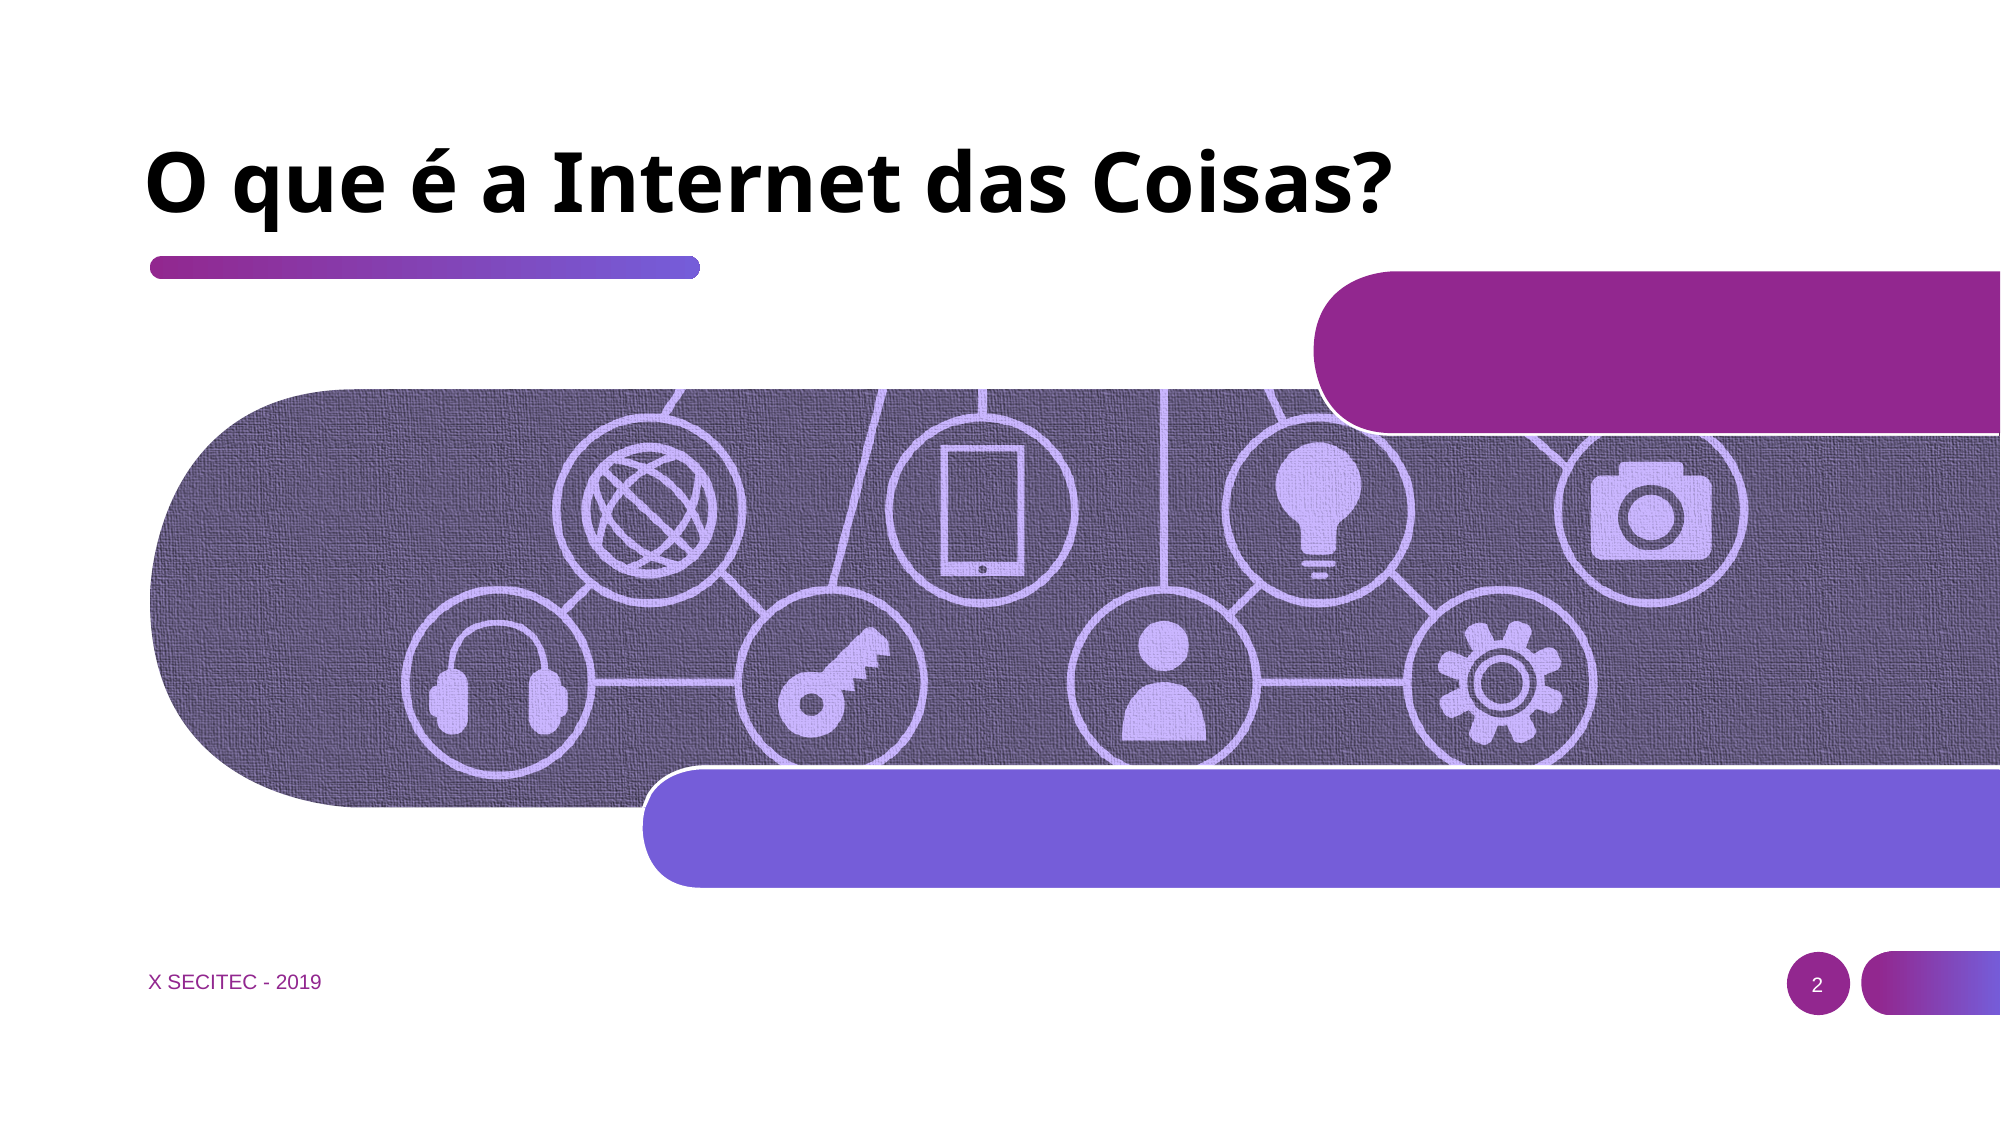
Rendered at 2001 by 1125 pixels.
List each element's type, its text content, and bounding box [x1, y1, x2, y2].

title O que é a Internet das Coisas? [128, 130, 1629, 238]
picture [149, 389, 2000, 808]
footer X SECITEC - 2019 [133, 951, 758, 1011]
slide_number 2 [1772, 954, 1863, 1015]
